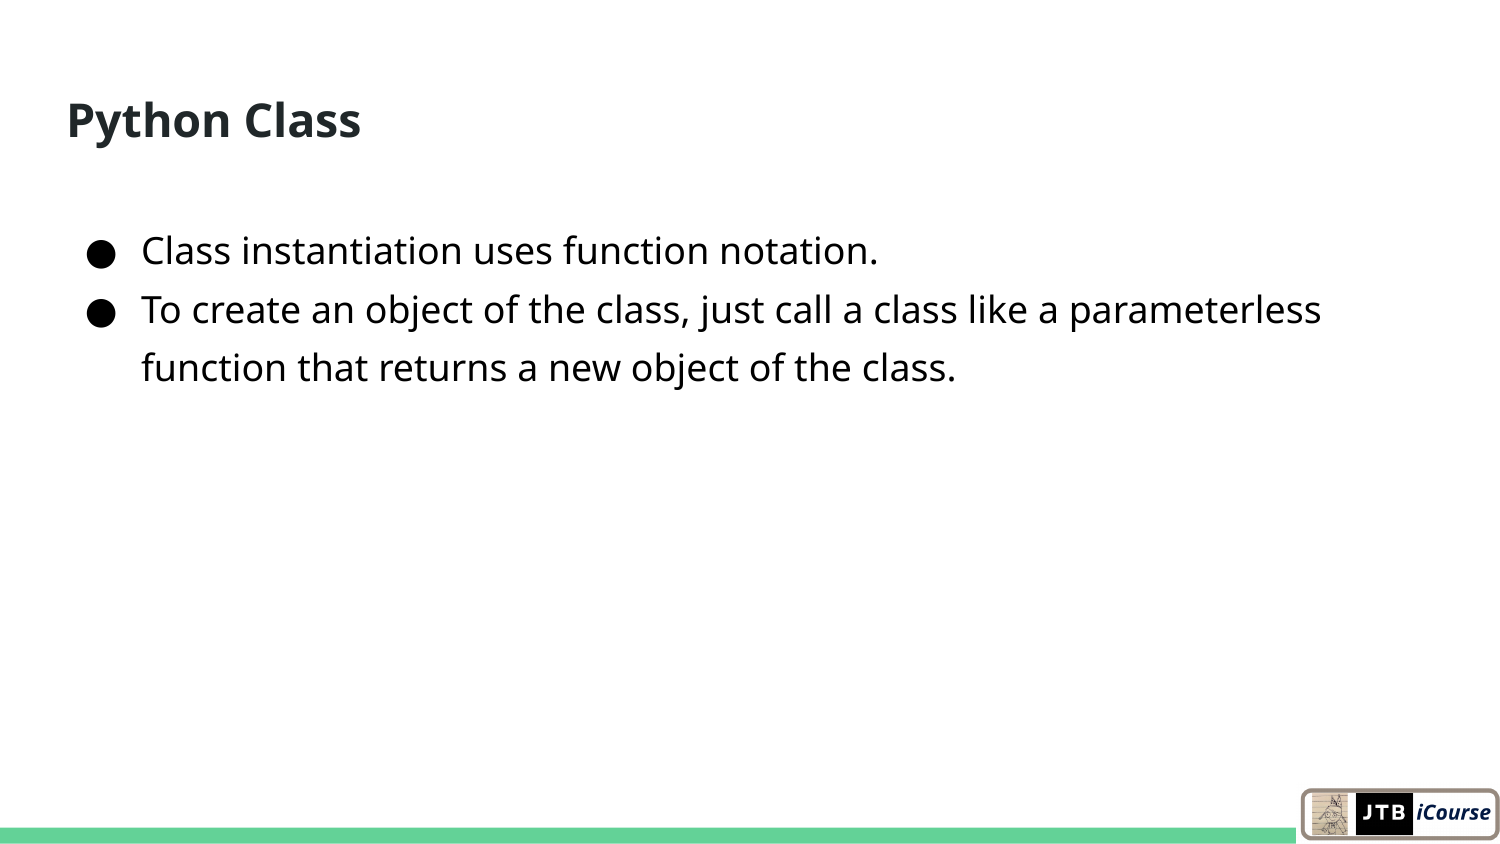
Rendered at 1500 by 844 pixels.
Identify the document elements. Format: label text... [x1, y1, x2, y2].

title Python Class [51, 72, 1449, 167]
picture [1296, 782, 1500, 844]
list Class instantiation uses function notation. To create an object of the class, just call a class like a parameterless function that returns a new object of the class. [51, 202, 1449, 746]
